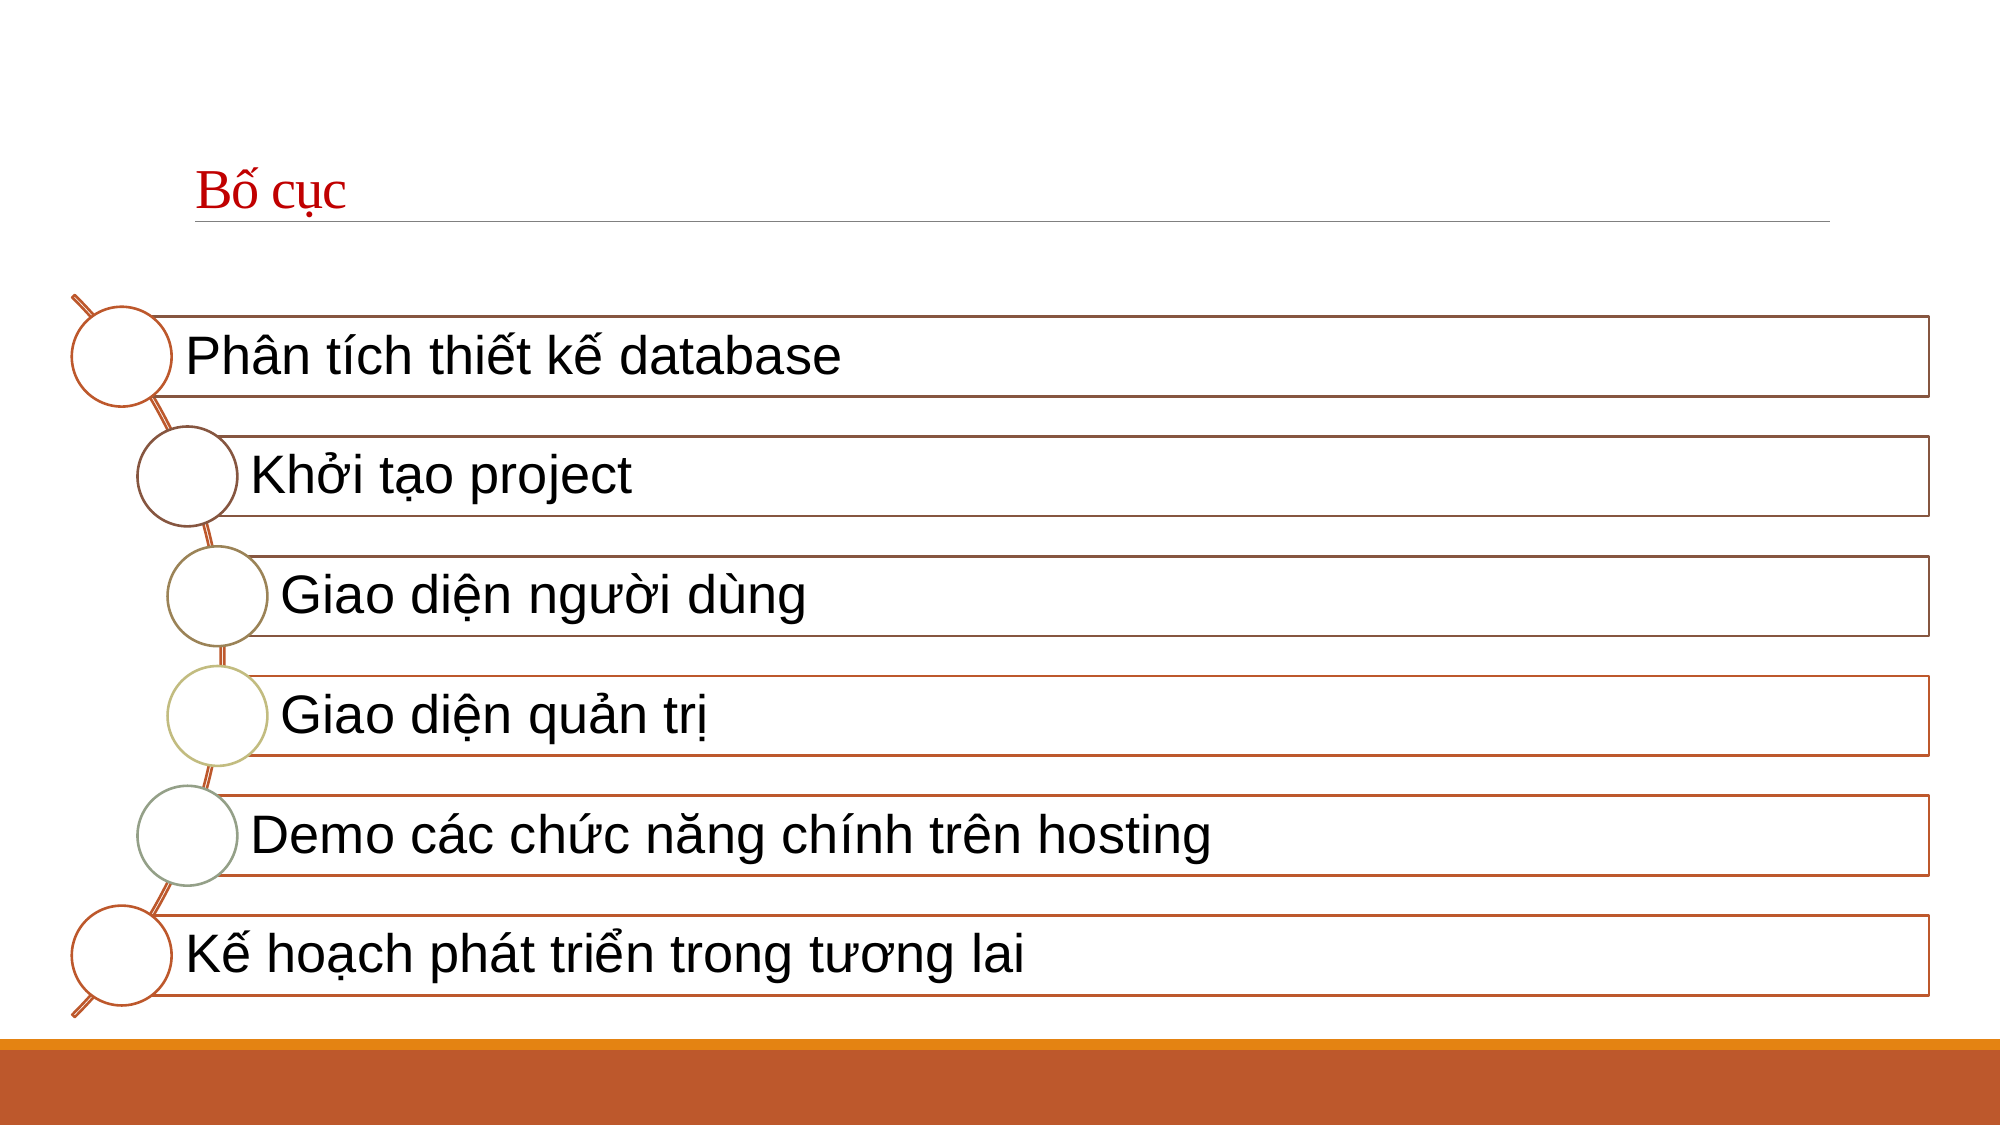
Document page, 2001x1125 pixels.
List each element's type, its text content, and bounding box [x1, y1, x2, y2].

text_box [60, 276, 1940, 1036]
title Bố cục [180, 47, 1830, 228]
